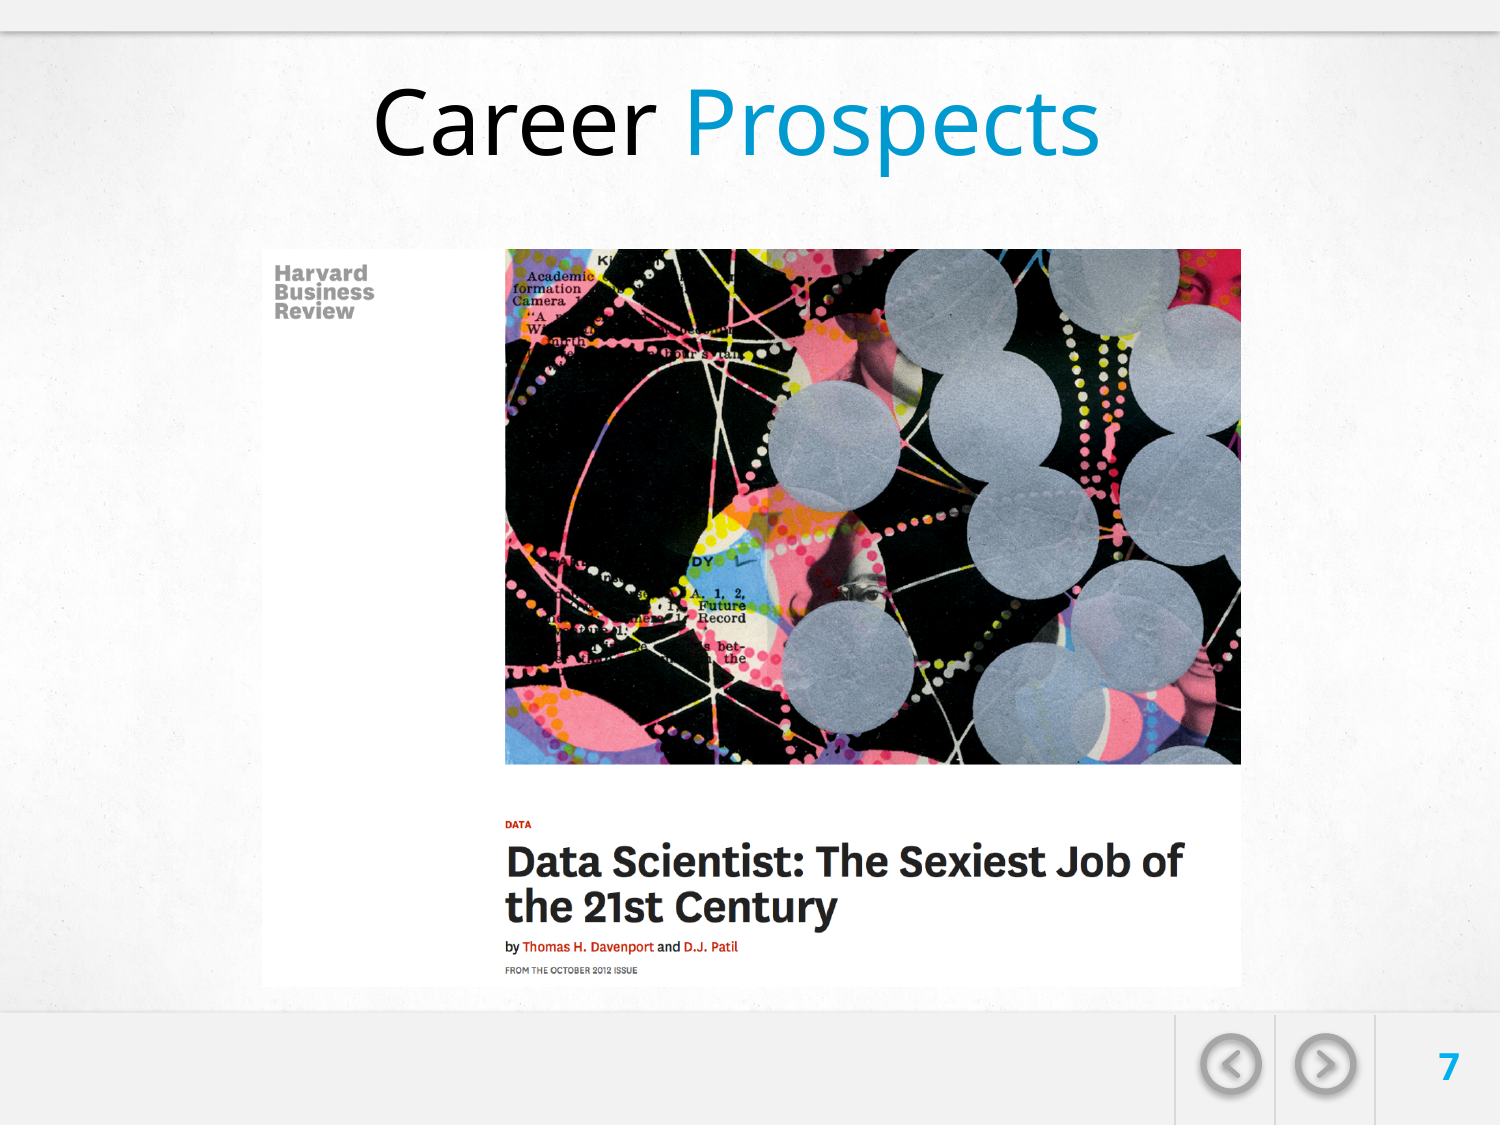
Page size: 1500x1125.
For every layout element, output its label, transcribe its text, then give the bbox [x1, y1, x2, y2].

text_box Career Prospects [62, 24, 1413, 213]
slide_number 7 [1400, 1033, 1475, 1105]
picture [0, 32, 1500, 1012]
